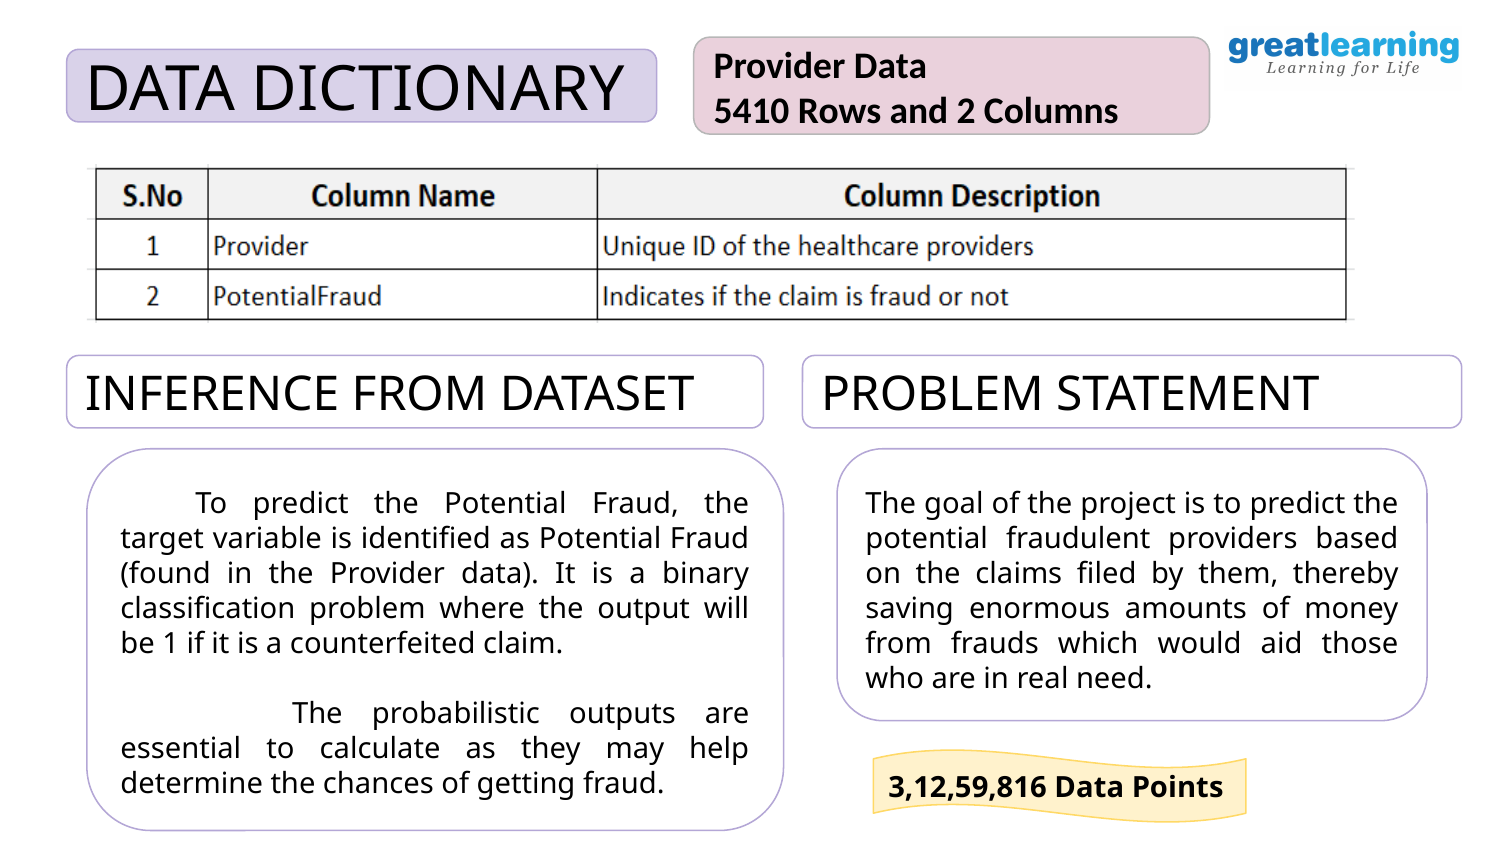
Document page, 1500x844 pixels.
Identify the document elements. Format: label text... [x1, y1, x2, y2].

text_box DATA DICTIONARY [66, 49, 657, 122]
text_box INFERENCE FROM DATASET [66, 355, 764, 428]
text_box Provider Data 5410 Rows and 2 Columns [693, 37, 1210, 135]
text_box PROBLEM STATEMENT [802, 355, 1462, 428]
text_box 3,12,59,816 Data Points [873, 750, 1246, 822]
picture [86, 164, 1355, 323]
text_box The goal of the project is to predict the potential fraudulent providers based on the claims filed by them, thereby saving enormous amounts of money from frauds which would aid those who are in real need. [837, 448, 1428, 721]
text_box To predict the Potential Fraud, the target variable is identified as Potential Fraud (found in the Provider data). It is a binary classification problem where the output will be 1 if it is a counterfeited claim. The probabilistic outputs are essential to calculate as they may help determine the chances of getting fraud. [86, 448, 784, 831]
picture [1223, 26, 1462, 91]
